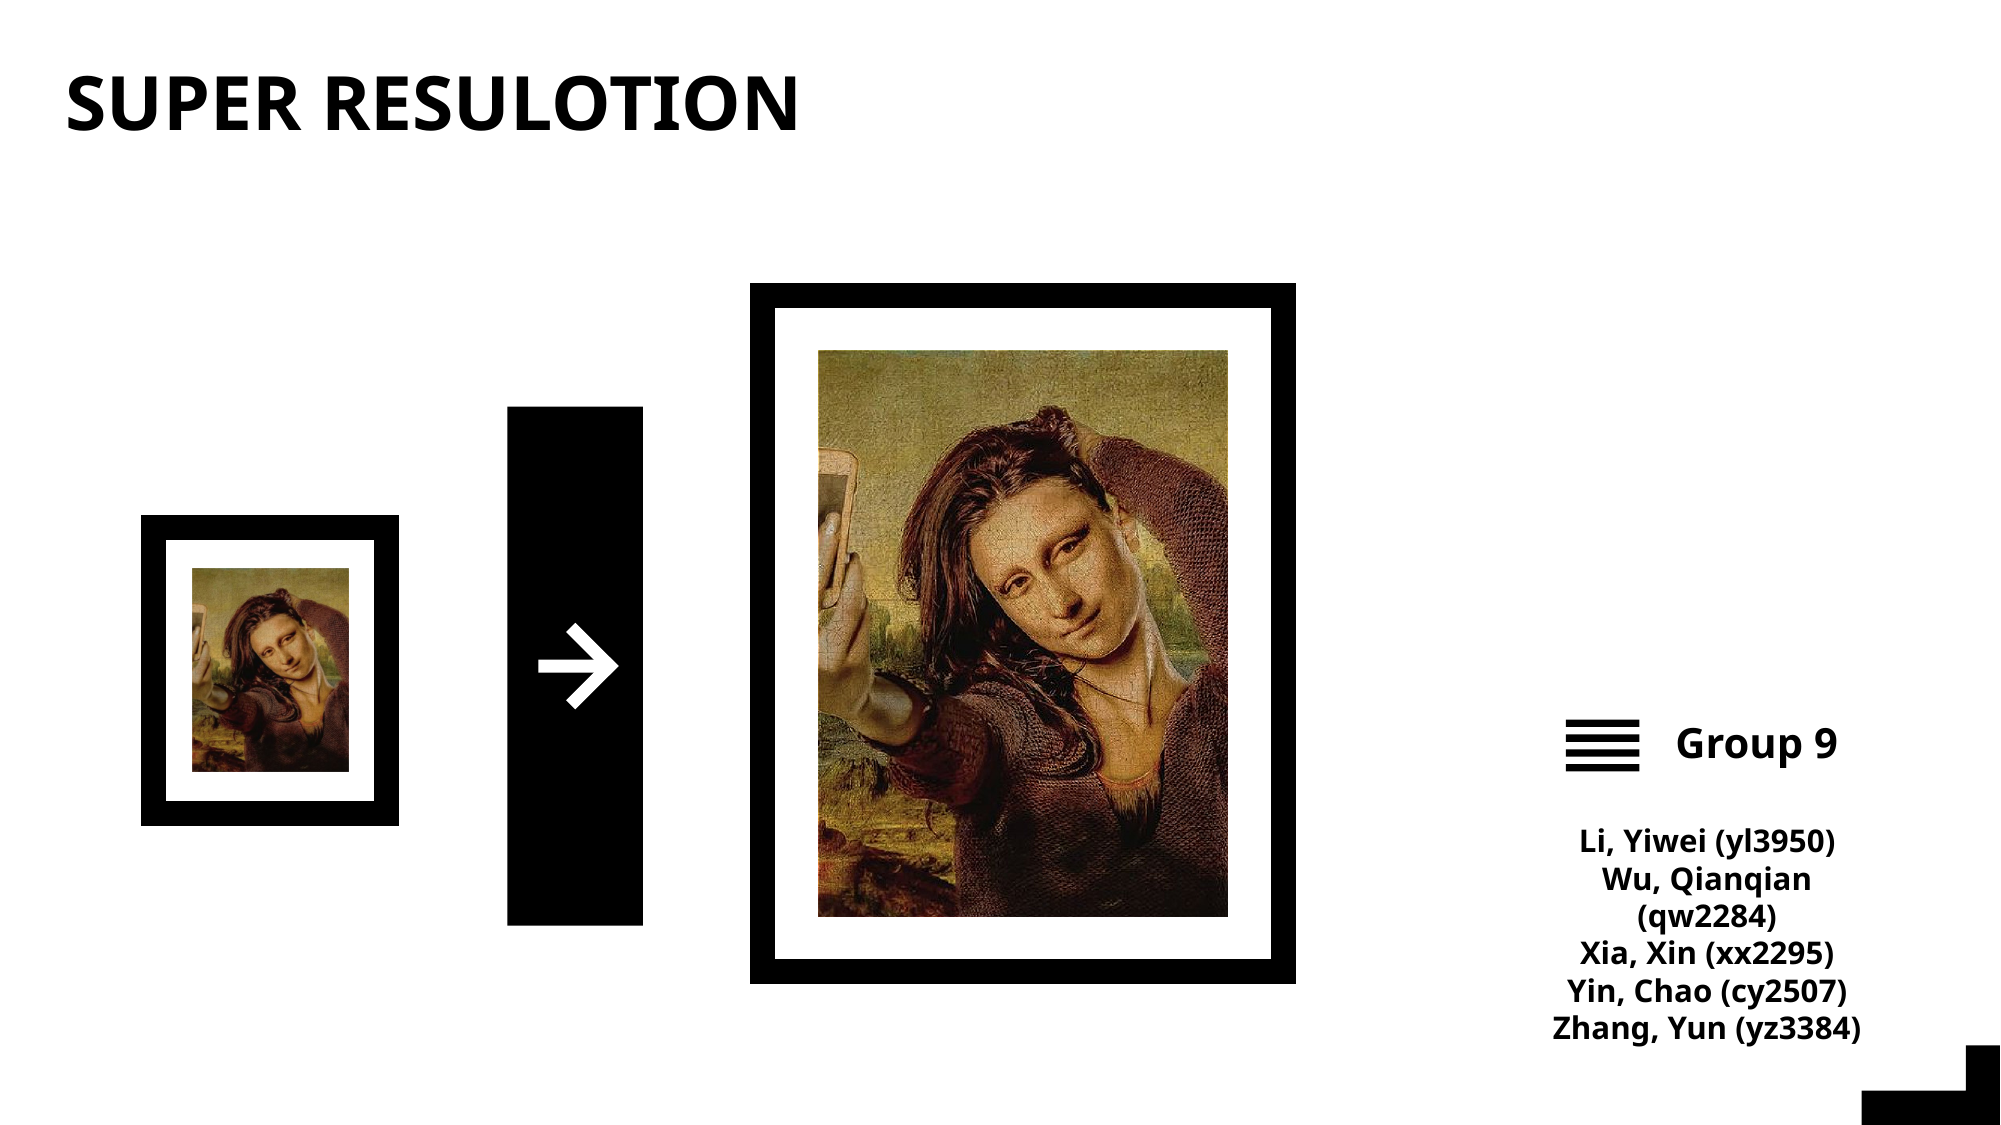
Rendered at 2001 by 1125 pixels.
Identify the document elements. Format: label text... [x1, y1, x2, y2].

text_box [153, 527, 388, 814]
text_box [544, 629, 606, 703]
text_box Group 9 [1660, 709, 2000, 775]
text_box Li, Yiwei (yl3950) Wu, Qianqian (qw2284) Xia, Xin (xx2295) Yin, Chao (cy2507) Zhang, Yun (yz3384) [1531, 813, 1883, 1054]
text_box [506, 406, 644, 927]
text_box SUPER RESULOTION [50, 47, 1051, 153]
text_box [1565, 719, 1640, 772]
text_box [1861, 1044, 2000, 1125]
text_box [762, 295, 1284, 972]
